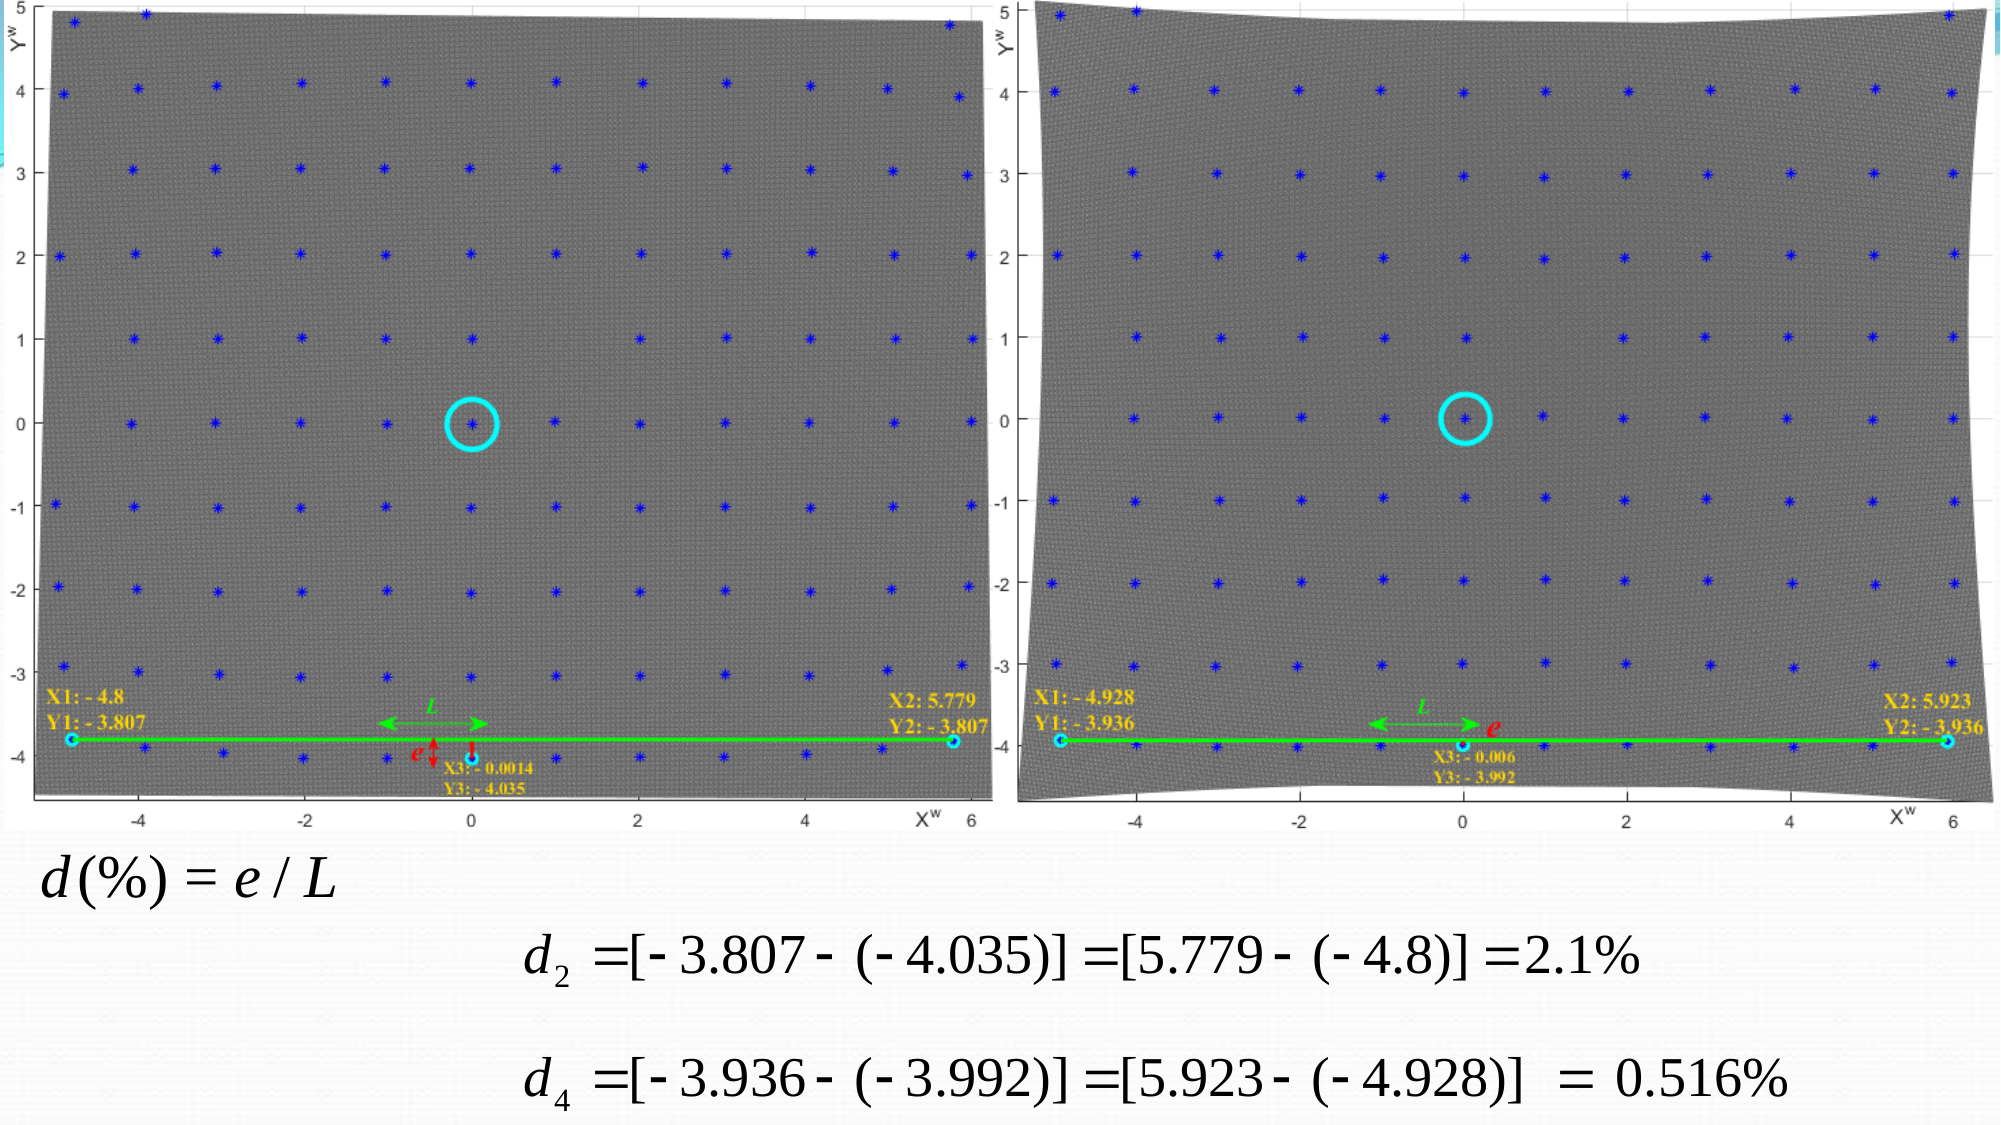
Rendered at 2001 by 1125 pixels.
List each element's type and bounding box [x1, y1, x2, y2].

picture [0, 0, 2001, 1125]
text_box [514, 916, 1651, 1002]
text_box [30, 841, 350, 925]
text_box [514, 1040, 1801, 1125]
